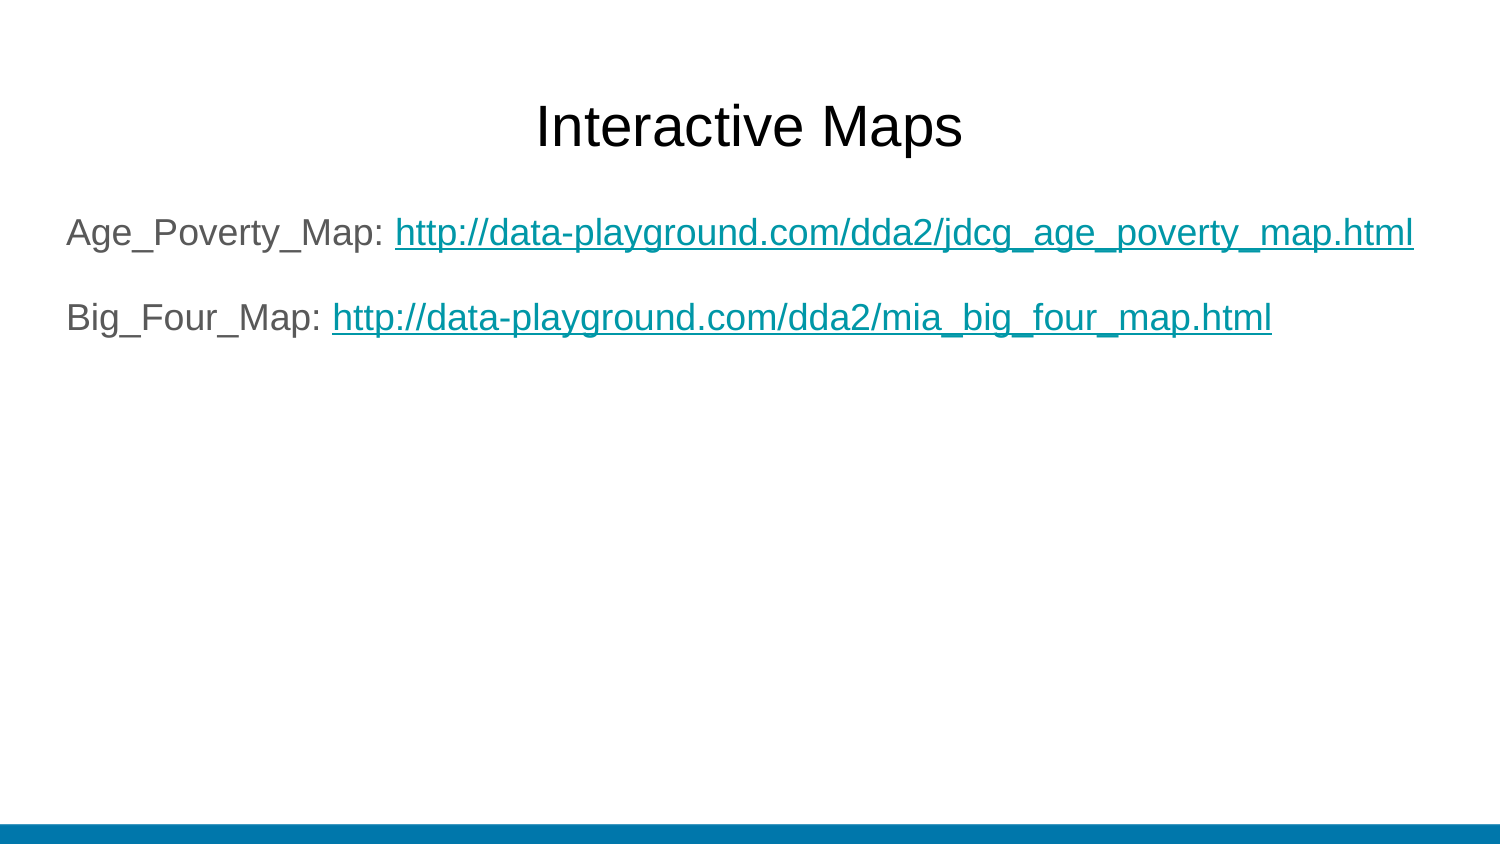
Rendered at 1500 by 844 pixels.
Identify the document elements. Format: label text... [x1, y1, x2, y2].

list Age_Poverty_Map: http://data-playground.com/dda2/jdcg_age_poverty_map.html Big_Four_Map: http://data-playground.com/dda2/mia_big_four_map.html [51, 186, 1449, 747]
title Interactive Maps [51, 72, 1449, 167]
